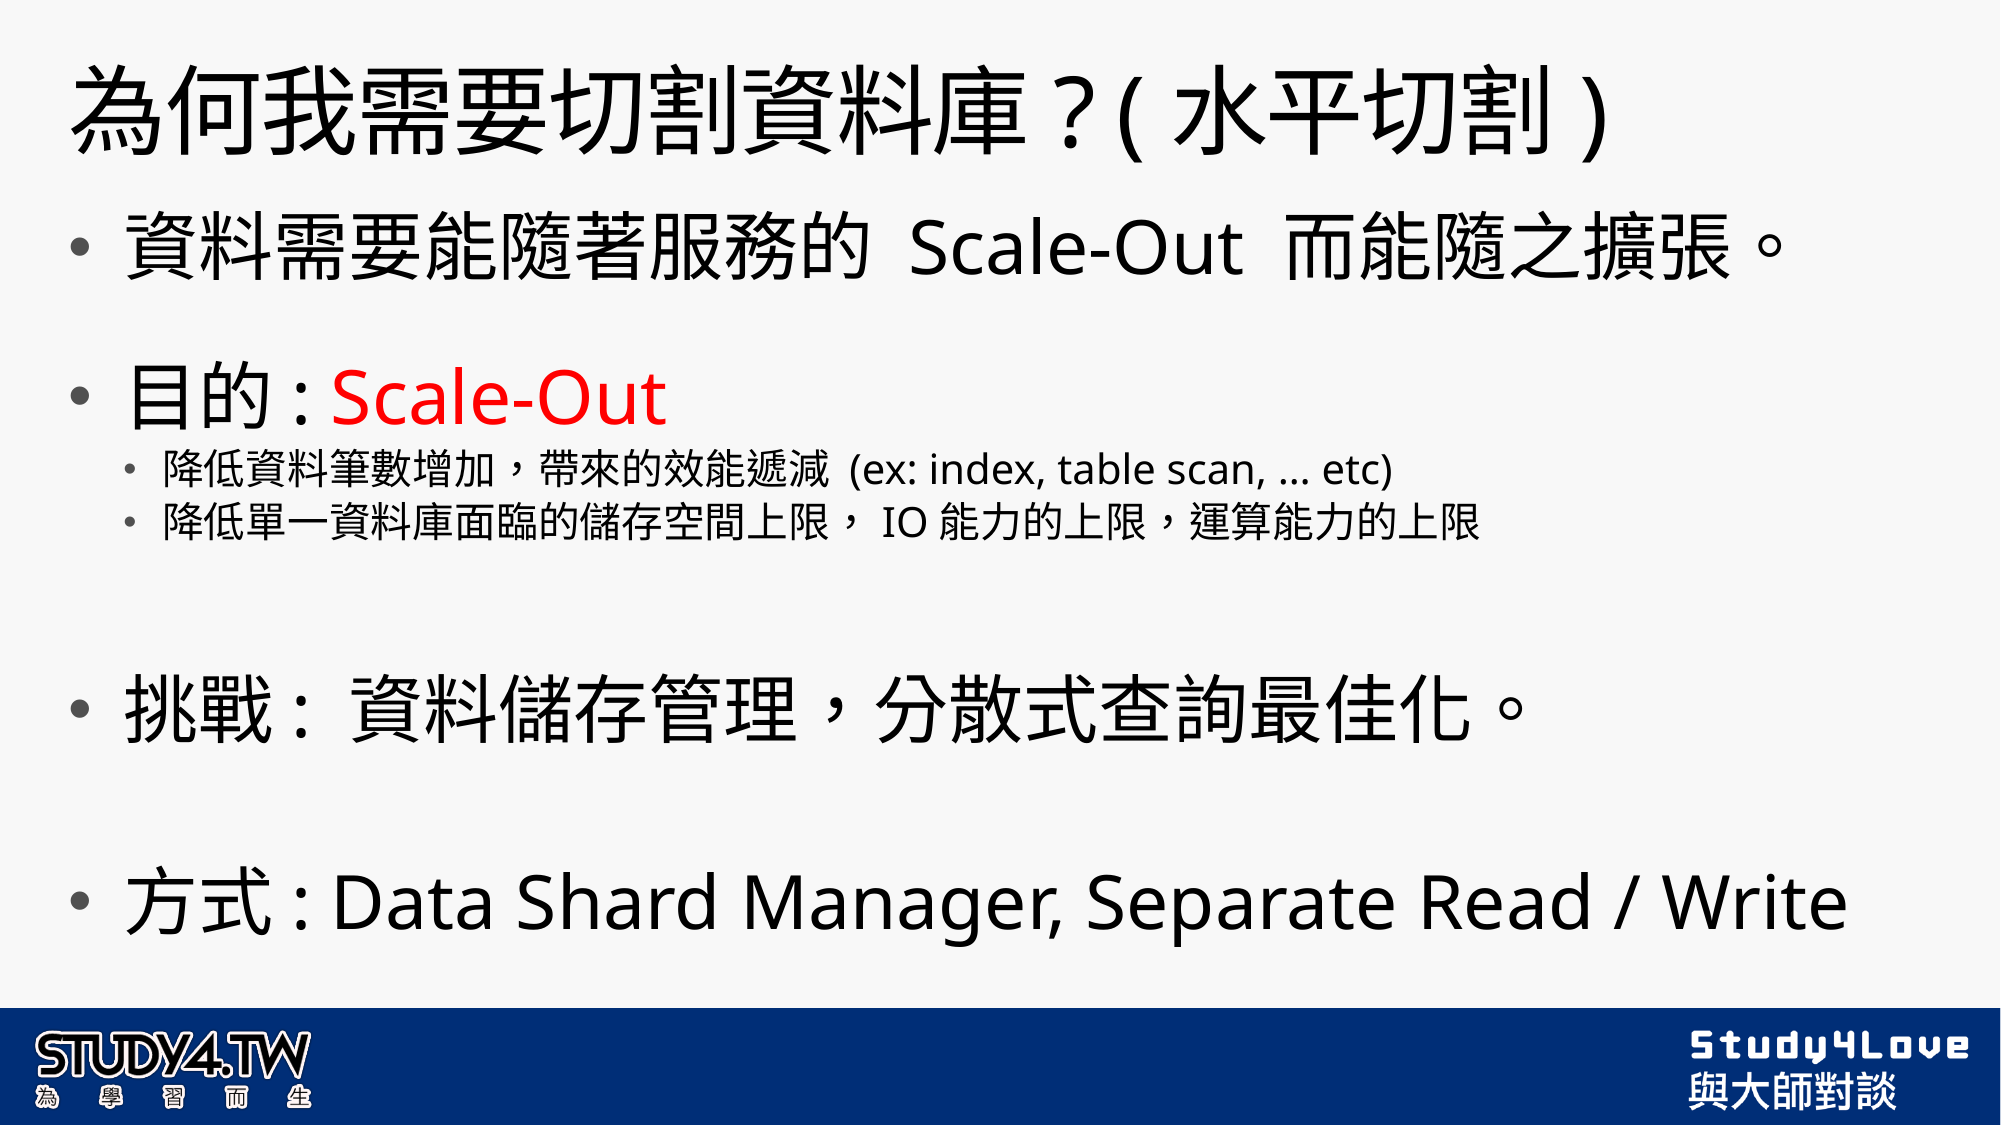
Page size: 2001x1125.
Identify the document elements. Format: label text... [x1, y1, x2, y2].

picture [1678, 1017, 1975, 1121]
list 資料需要能隨著服務的 Scale-Out 而能隨之擴張。 目的: Scale-Out 降低資料筆數增加，帶來的效能遞減 (ex: index, table scan, … etc) 降低單一資料庫面臨的儲存空間上限，IO能力的上限，運算能力的上限 挑戰: 資料儲存管理，分散式查詢最佳化。 方式: Data Shard Manager, Separate Read / Write [44, 196, 1956, 974]
title 為何我需要切割資料庫? (水平切割) [44, 47, 1957, 196]
picture [25, 1018, 322, 1115]
